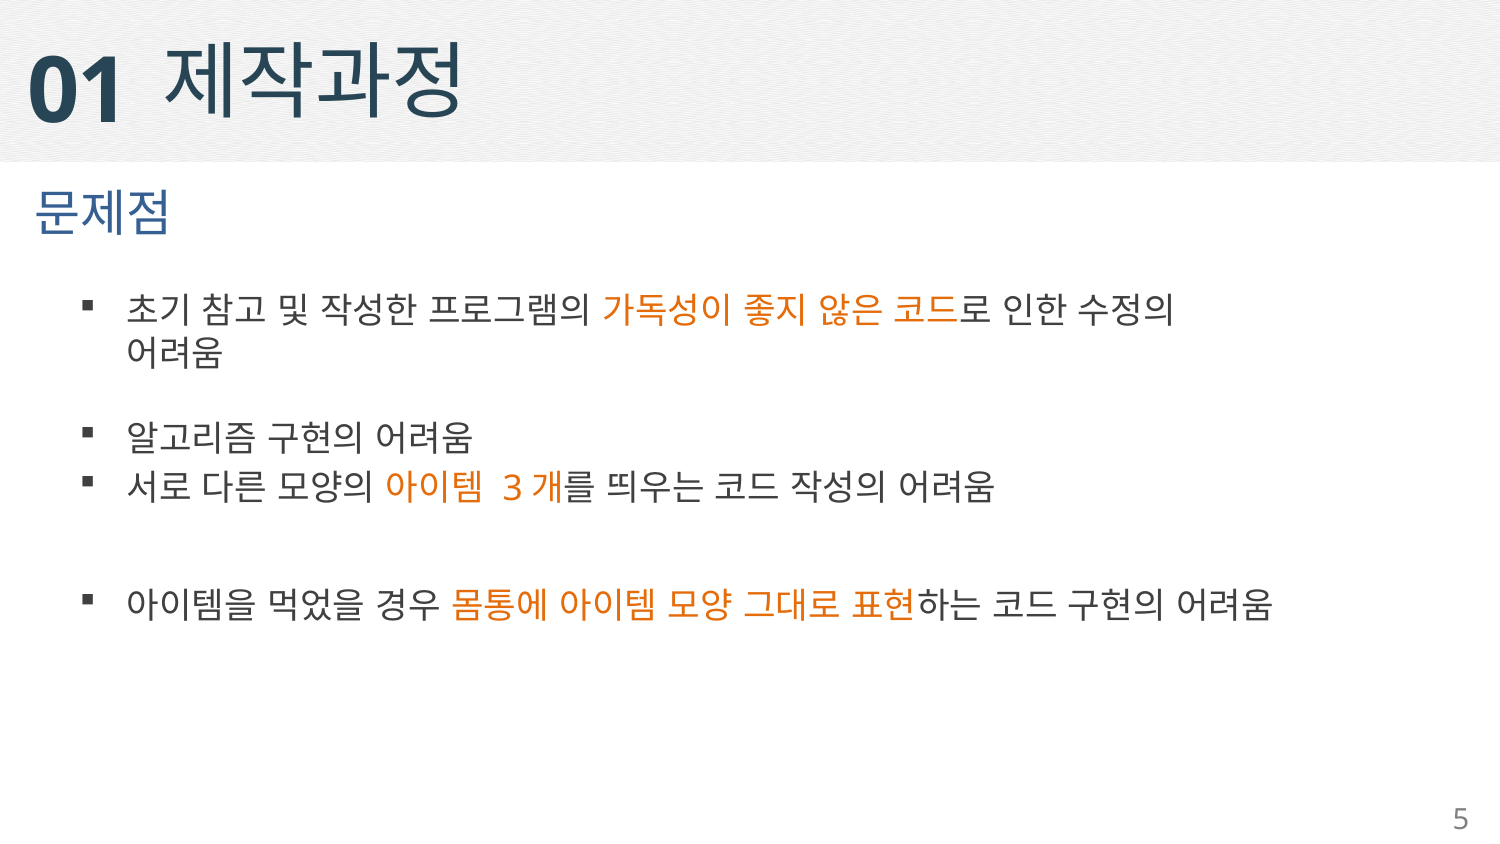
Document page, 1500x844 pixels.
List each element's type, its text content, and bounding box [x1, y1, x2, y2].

text_box 서로 다른 모양의 아이템 3개를 띄우는 코드 작성의 어려움 [64, 457, 1140, 515]
text_box [0, 0, 1500, 164]
text_box 제작과정 [147, 20, 1117, 136]
text_box 문제점 [19, 174, 290, 249]
text_box 아이템을 먹었을 경우 몸통에 아이템 모양 그대로 표현하는 코드 구현의 어려움 [64, 575, 1483, 633]
text_box 01 [13, 23, 161, 149]
text_box 5 [1437, 793, 1500, 843]
text_box 초기 참고 및 작성한 프로그램의 가독성이 좋지 않은 코드로 인한 수정의 어려움 알고리즘 구현의 어려움 [64, 281, 1258, 509]
